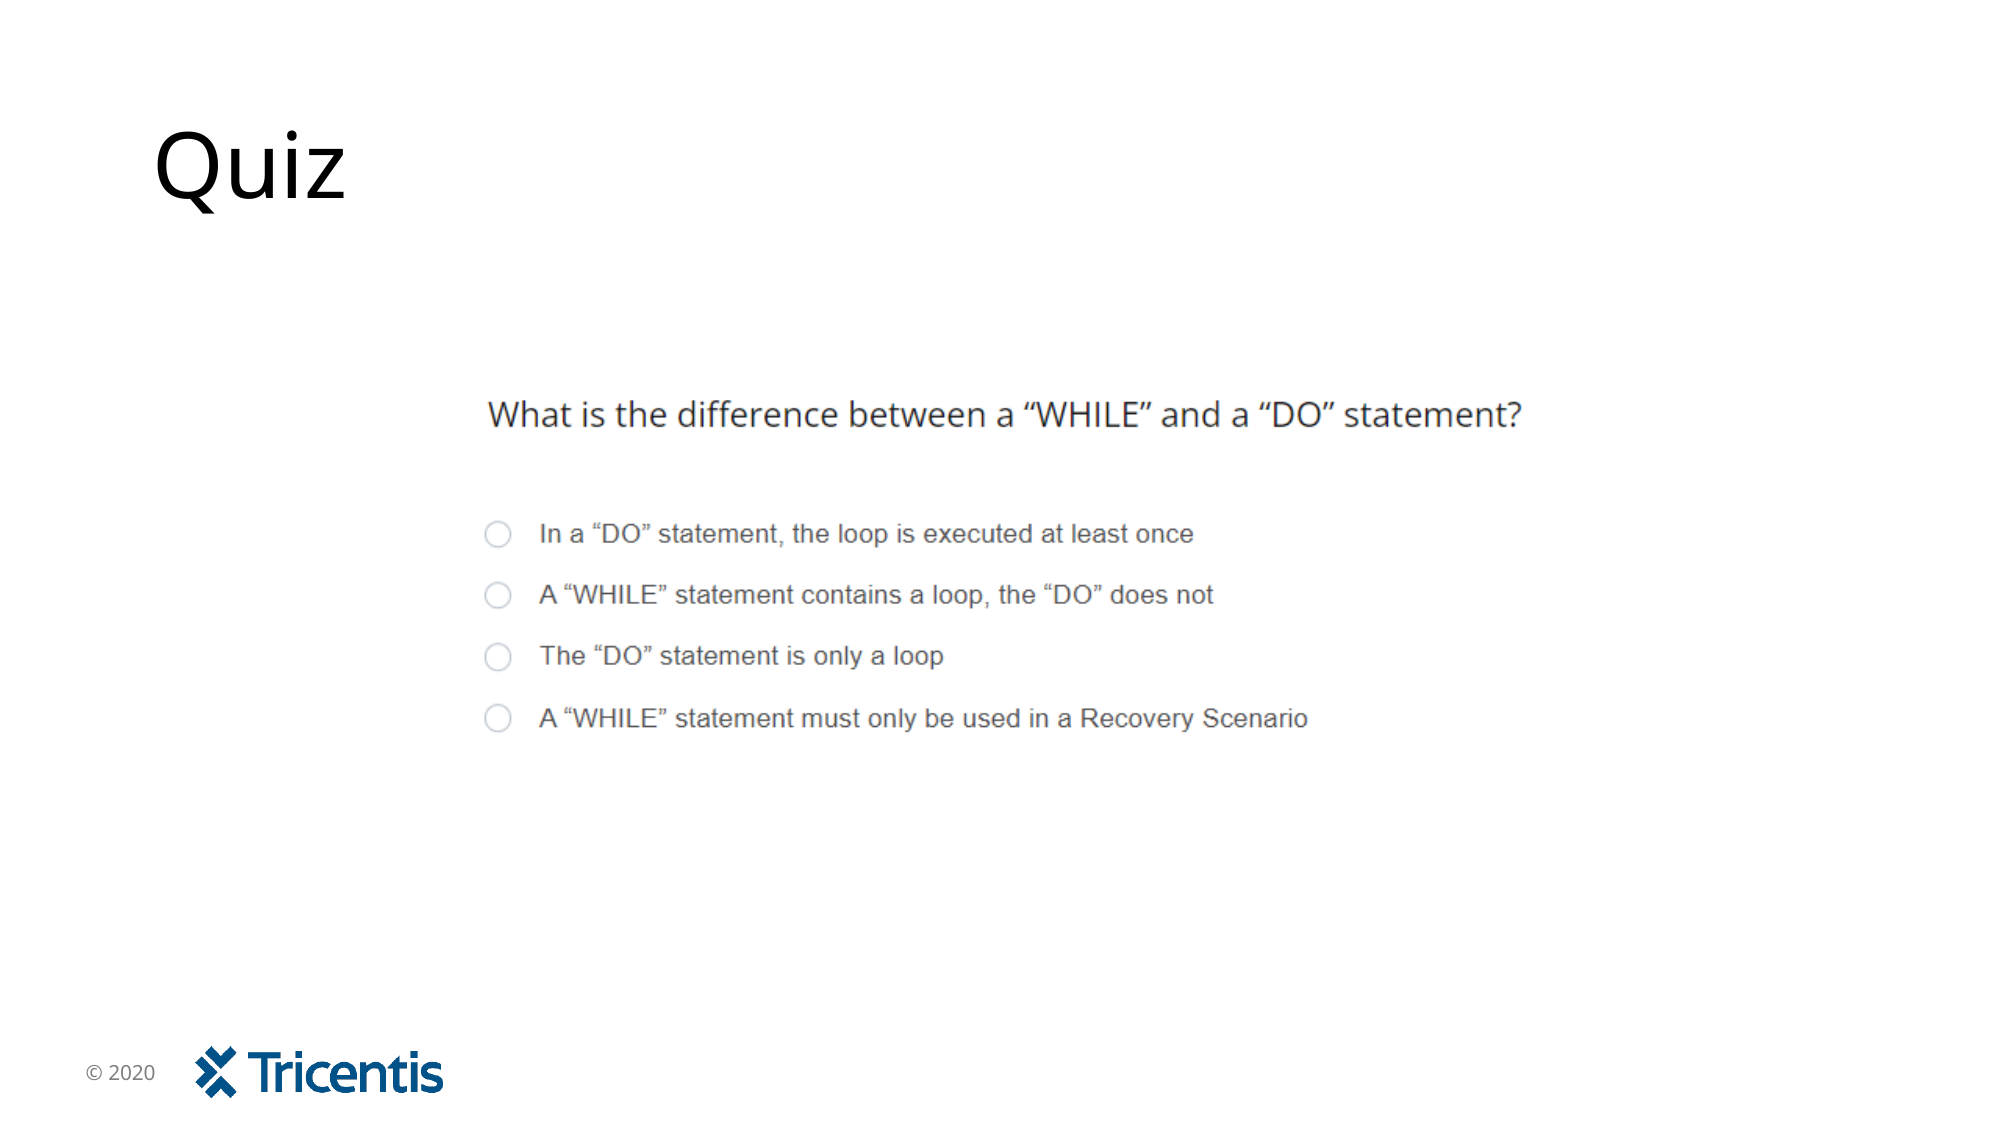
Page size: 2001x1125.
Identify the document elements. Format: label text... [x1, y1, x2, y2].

title Quiz [137, 59, 1863, 278]
picture [195, 1046, 443, 1098]
picture [463, 374, 1537, 751]
